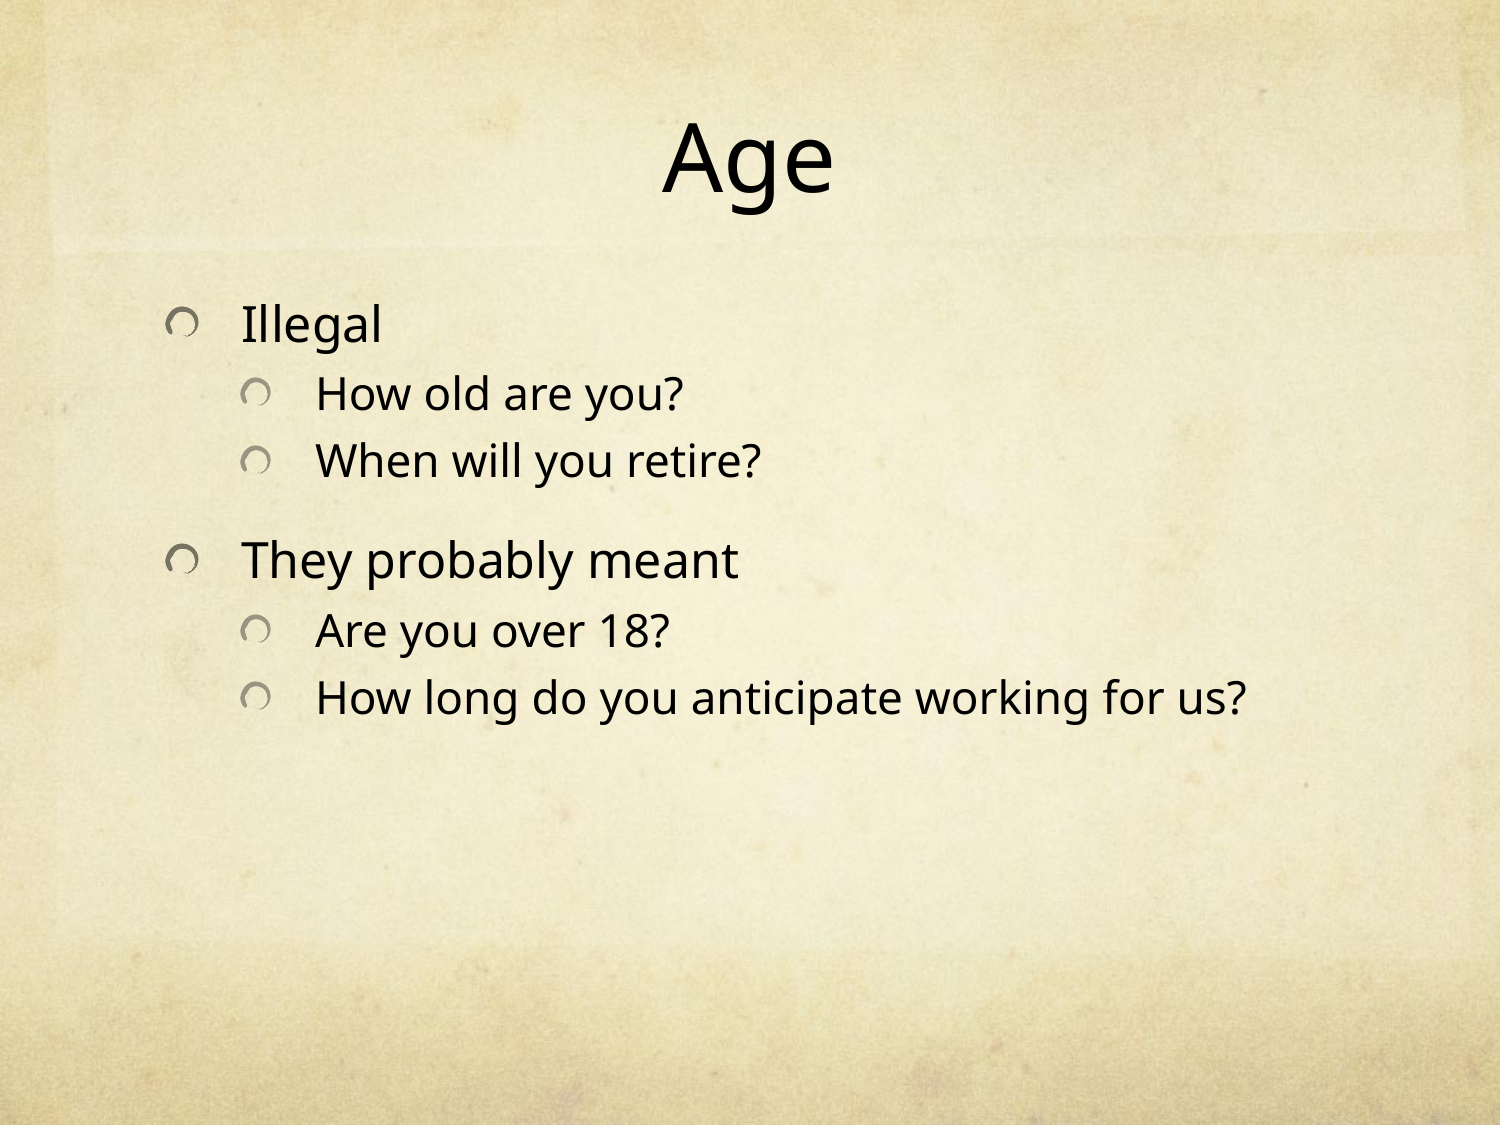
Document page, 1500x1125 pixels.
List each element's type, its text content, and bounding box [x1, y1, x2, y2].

title Age [150, 82, 1350, 225]
list Illegal How old are you? When will you retire? They probably meant Are you over 18? How long do you anticipate working for us? [150, 284, 1350, 950]
picture [0, 0, 1500, 1125]
